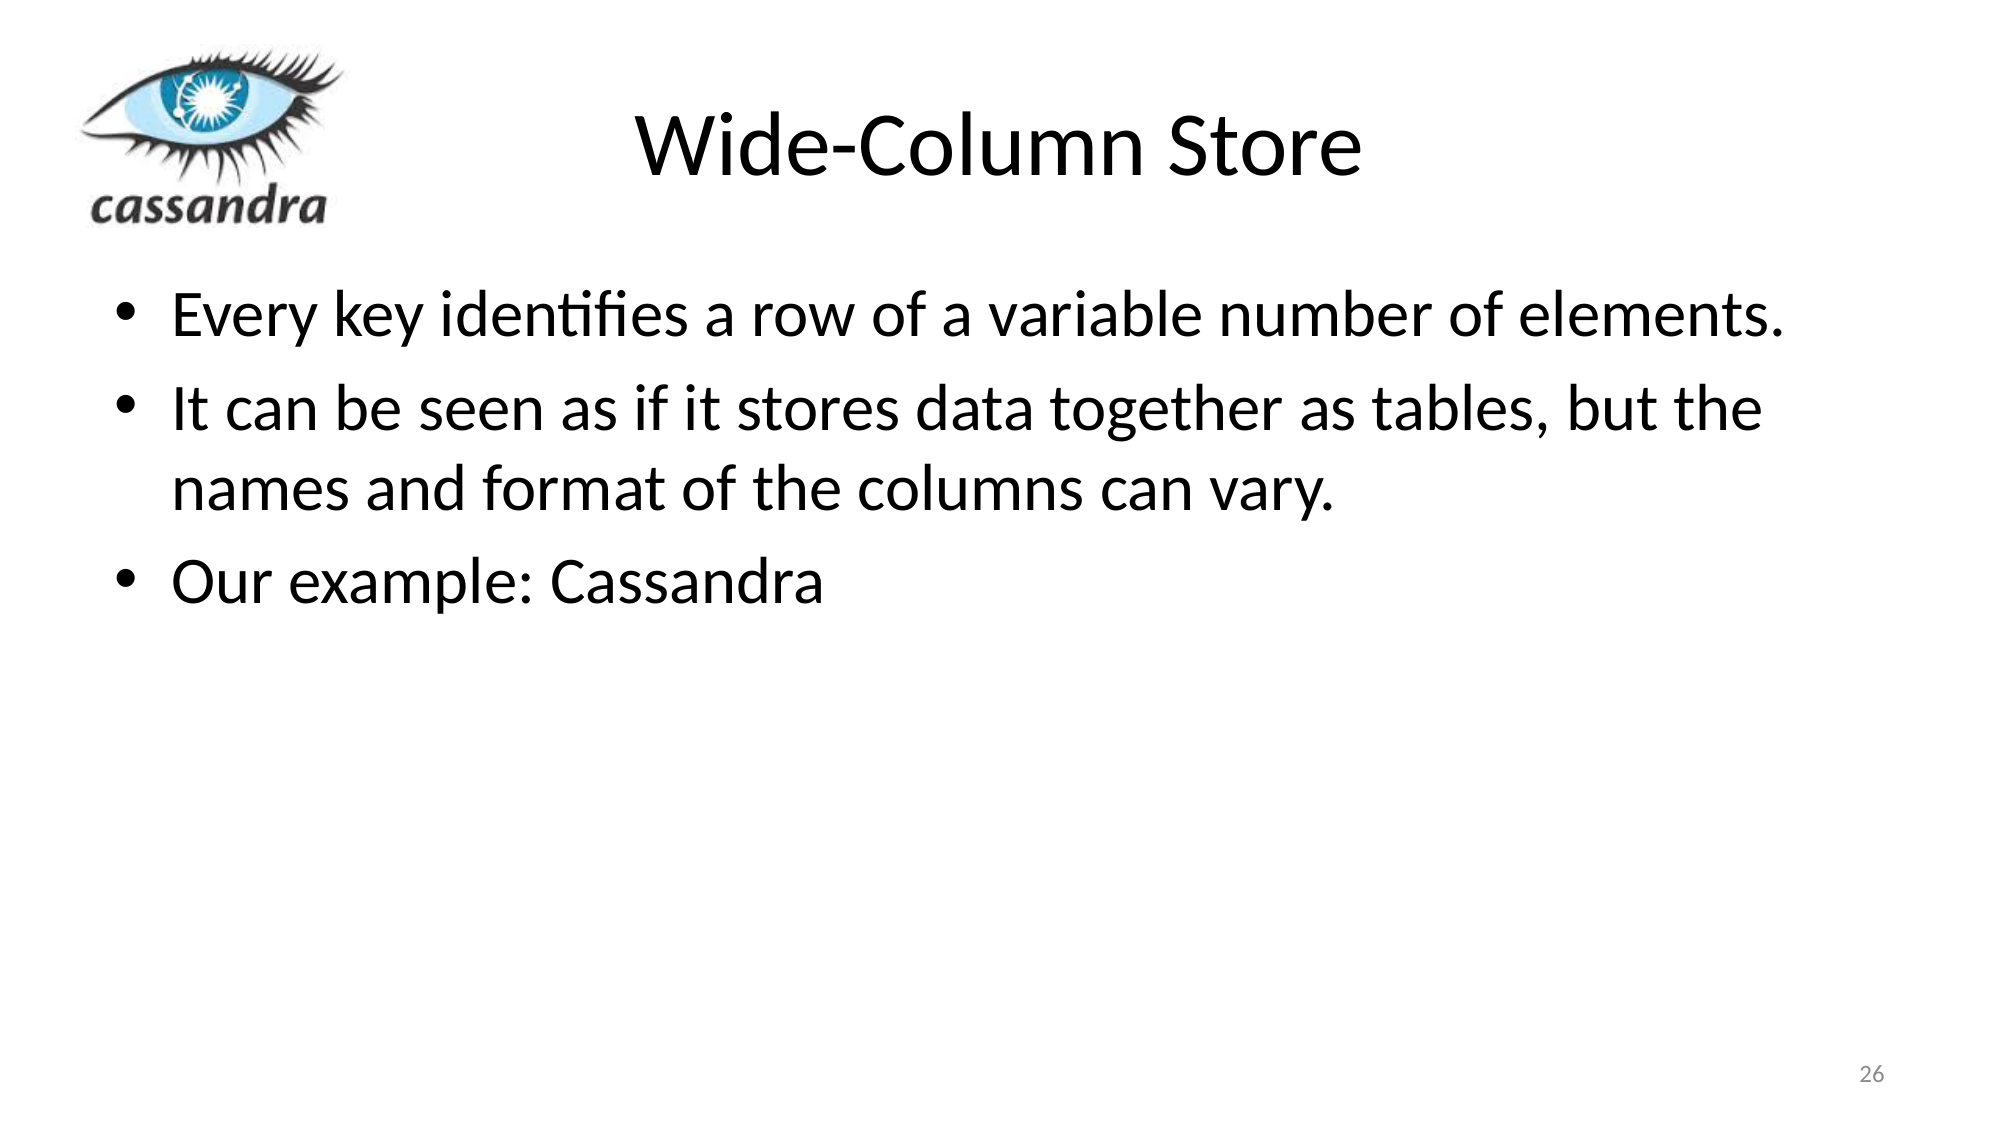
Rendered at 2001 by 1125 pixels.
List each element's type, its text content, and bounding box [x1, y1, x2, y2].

list Every key identifies a row of a variable number of elements. It can be seen as if it stores data together as tables, but the names and format of the columns can vary. Our example: Cassandra [99, 262, 1900, 1005]
slide_number 26 [1433, 1042, 1900, 1103]
picture [74, 44, 351, 229]
title Wide-Column Store [351, 45, 1900, 233]
